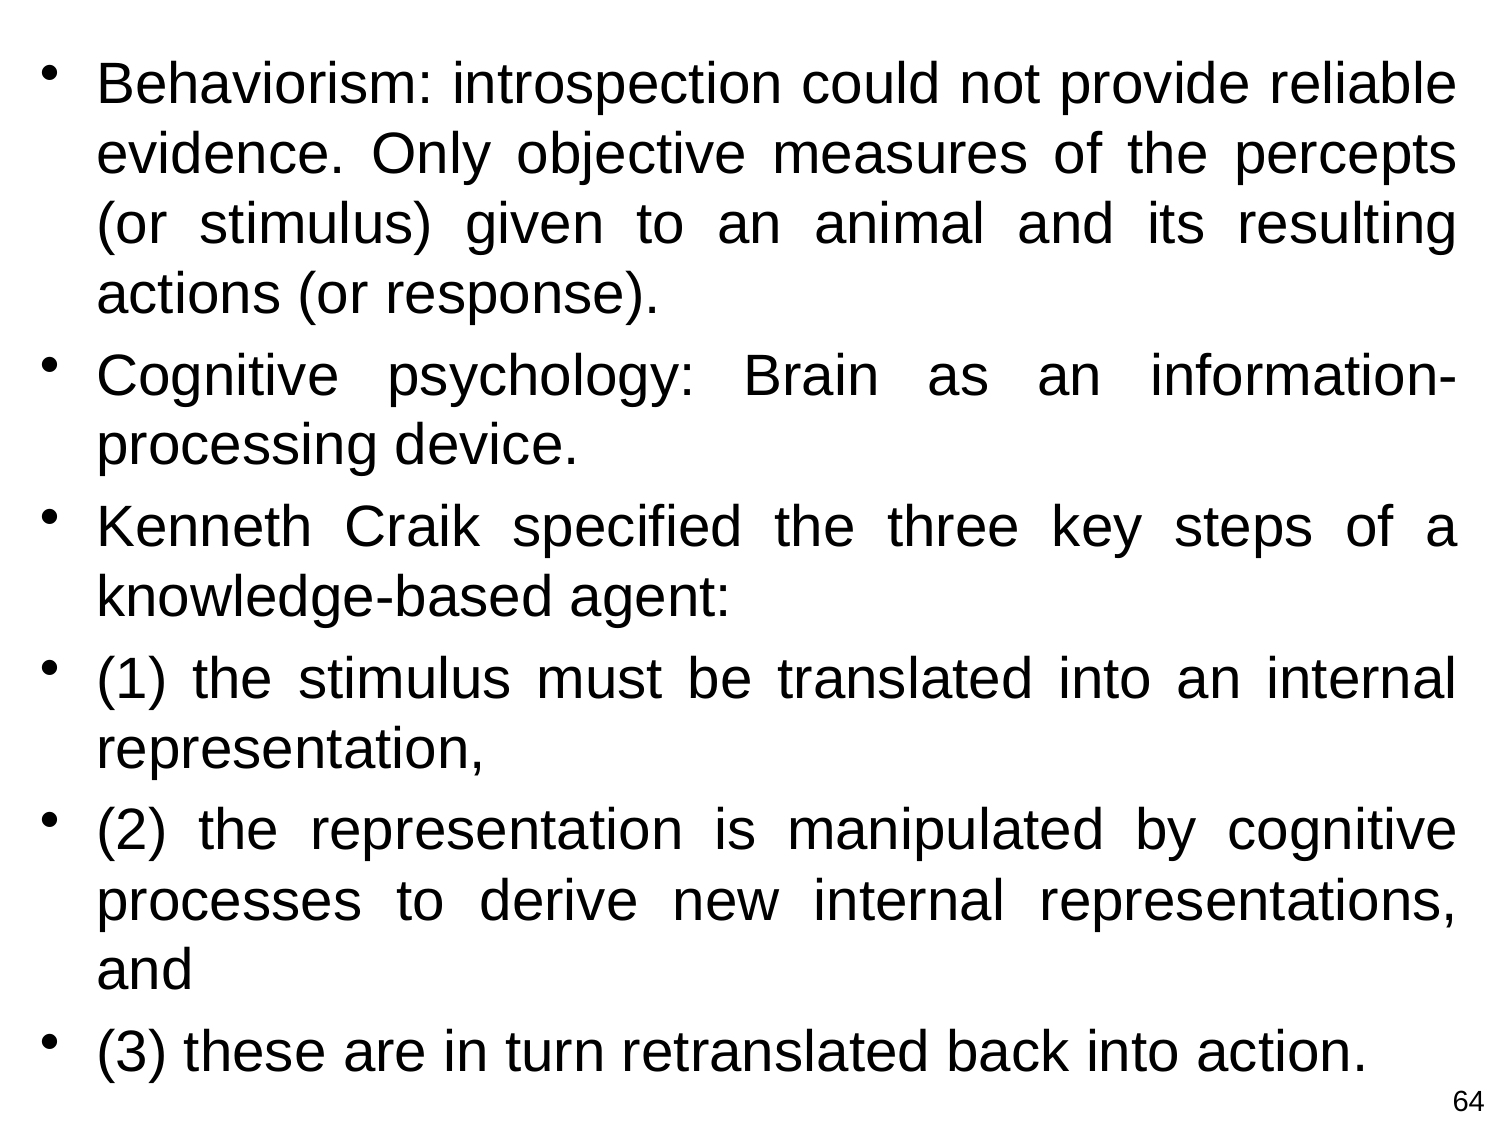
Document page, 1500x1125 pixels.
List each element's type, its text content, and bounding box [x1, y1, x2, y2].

list Behaviorism: introspection could not provide reliable evidence. Only objective measures of the percepts (or stimulus) given to an animal and its resulting actions (or response). Cognitive psychology: Brain as an information-processing device. Kenneth Craik specified the three key steps of a knowledge-based agent: (1) the stimulus must be translated into an internal representation, (2) the representation is manipulated by cognitive processes to derive new internal representations, and (3) these are in turn retranslated back into action. [24, 37, 1476, 1063]
slide_number 64 [1424, 1074, 1500, 1125]
